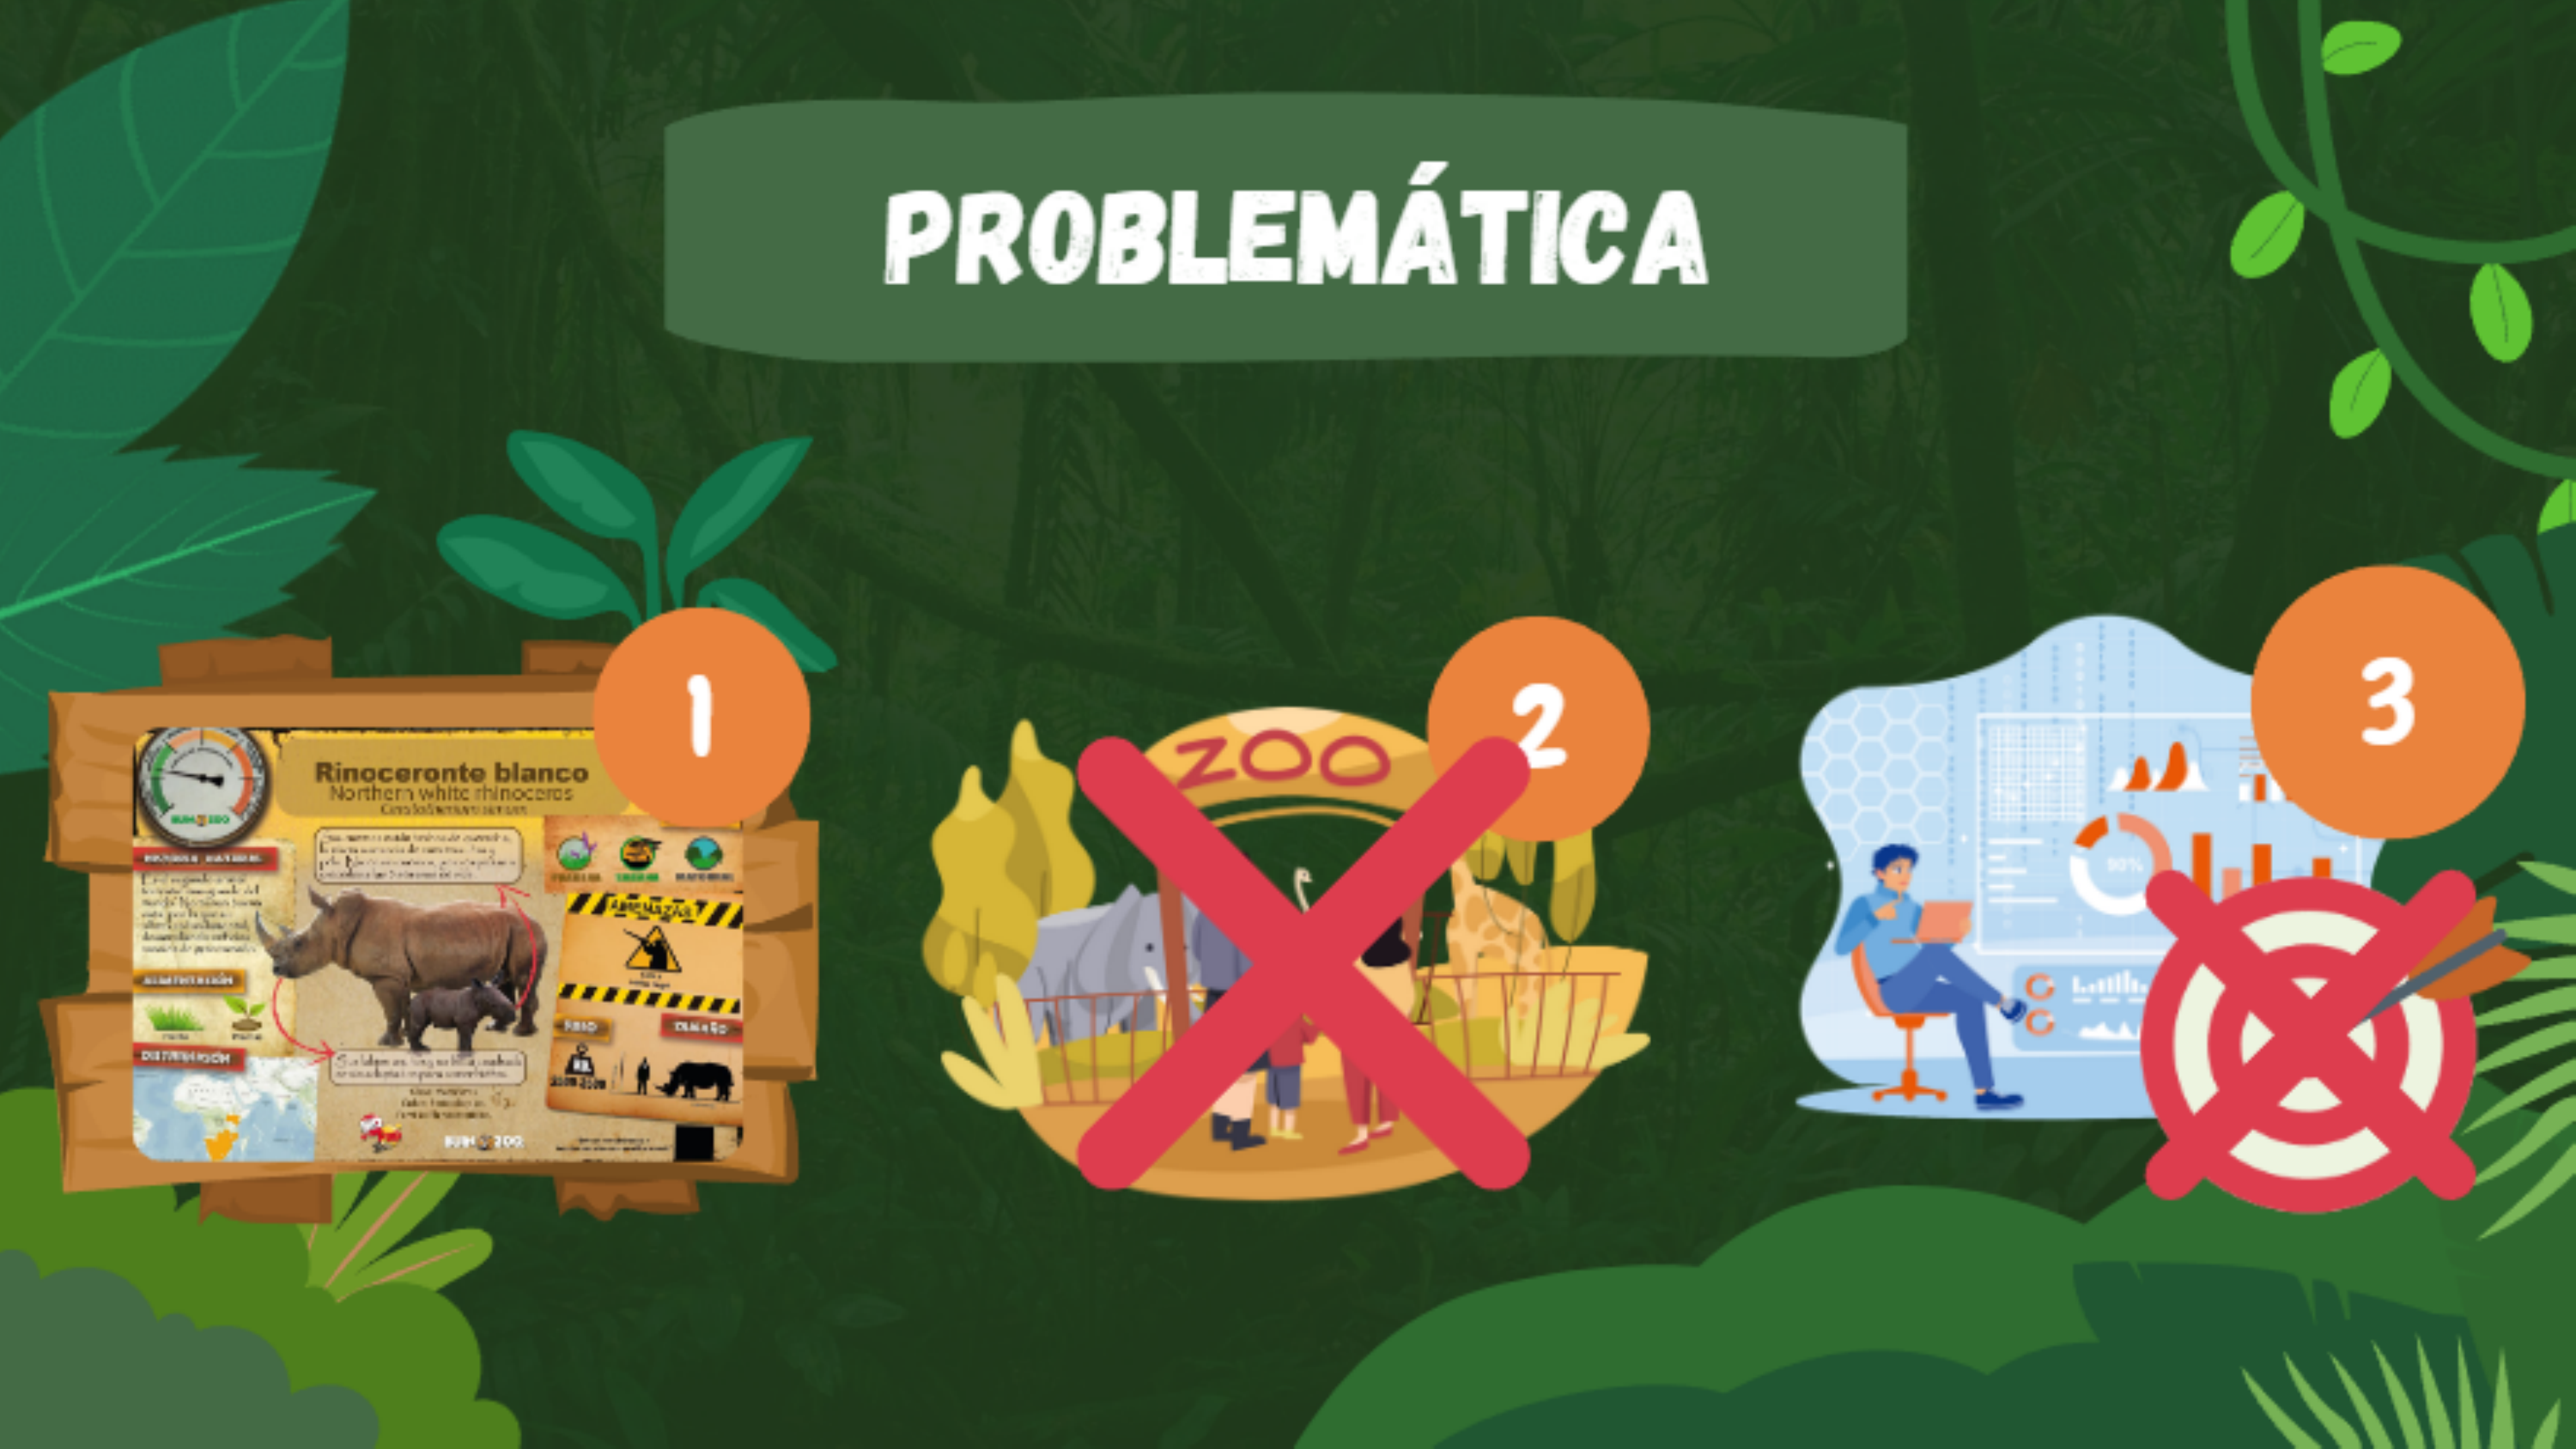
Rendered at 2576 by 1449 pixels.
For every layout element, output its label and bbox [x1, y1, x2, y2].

text_box [0, 0, 2576, 1449]
